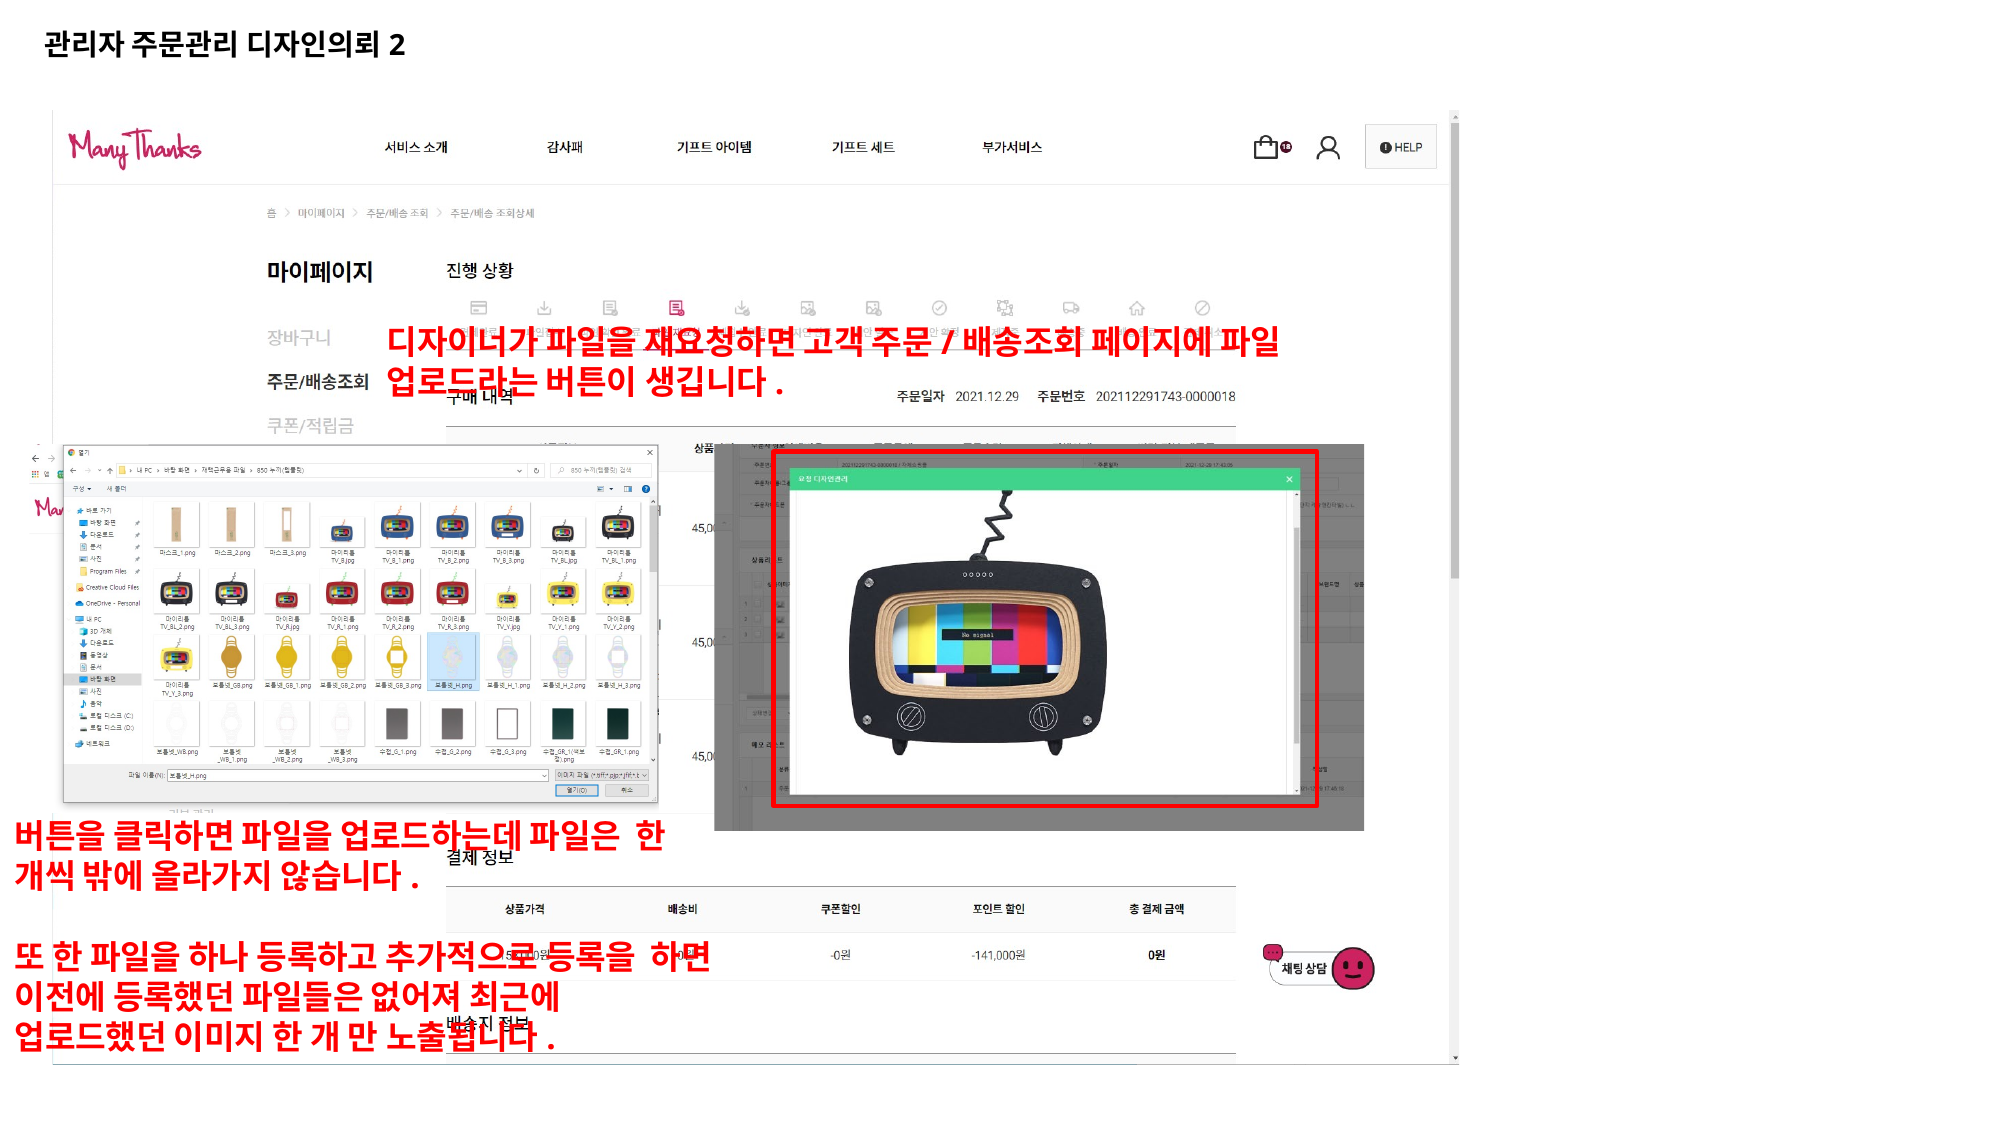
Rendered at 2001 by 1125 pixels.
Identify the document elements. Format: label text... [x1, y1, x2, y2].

text_box [773, 451, 1318, 807]
text_box 디자이너가 파일을 재요청하면 고객 주문/배송조회 페이지에 파일 업로드라는 버튼이 생깁니다. [384, 319, 1374, 402]
text_box 버튼을 클릭하면 파일을 업로드하는데 파일은 한 개씩 밖에 올라가지 않습니다. 또 한 파일을 하나 등록하고 추가적으로 등록을 하면 이전에 등록했던 파일들은 없어져 최근에 업로드했던 이미지 한 개 만 노출됩니다. [12, 813, 721, 1057]
text_box [29, 444, 659, 813]
text_box [52, 110, 1460, 1065]
text_box [714, 444, 1365, 831]
text_box 관리자 주문관리 디자인의뢰2 [42, 24, 435, 62]
